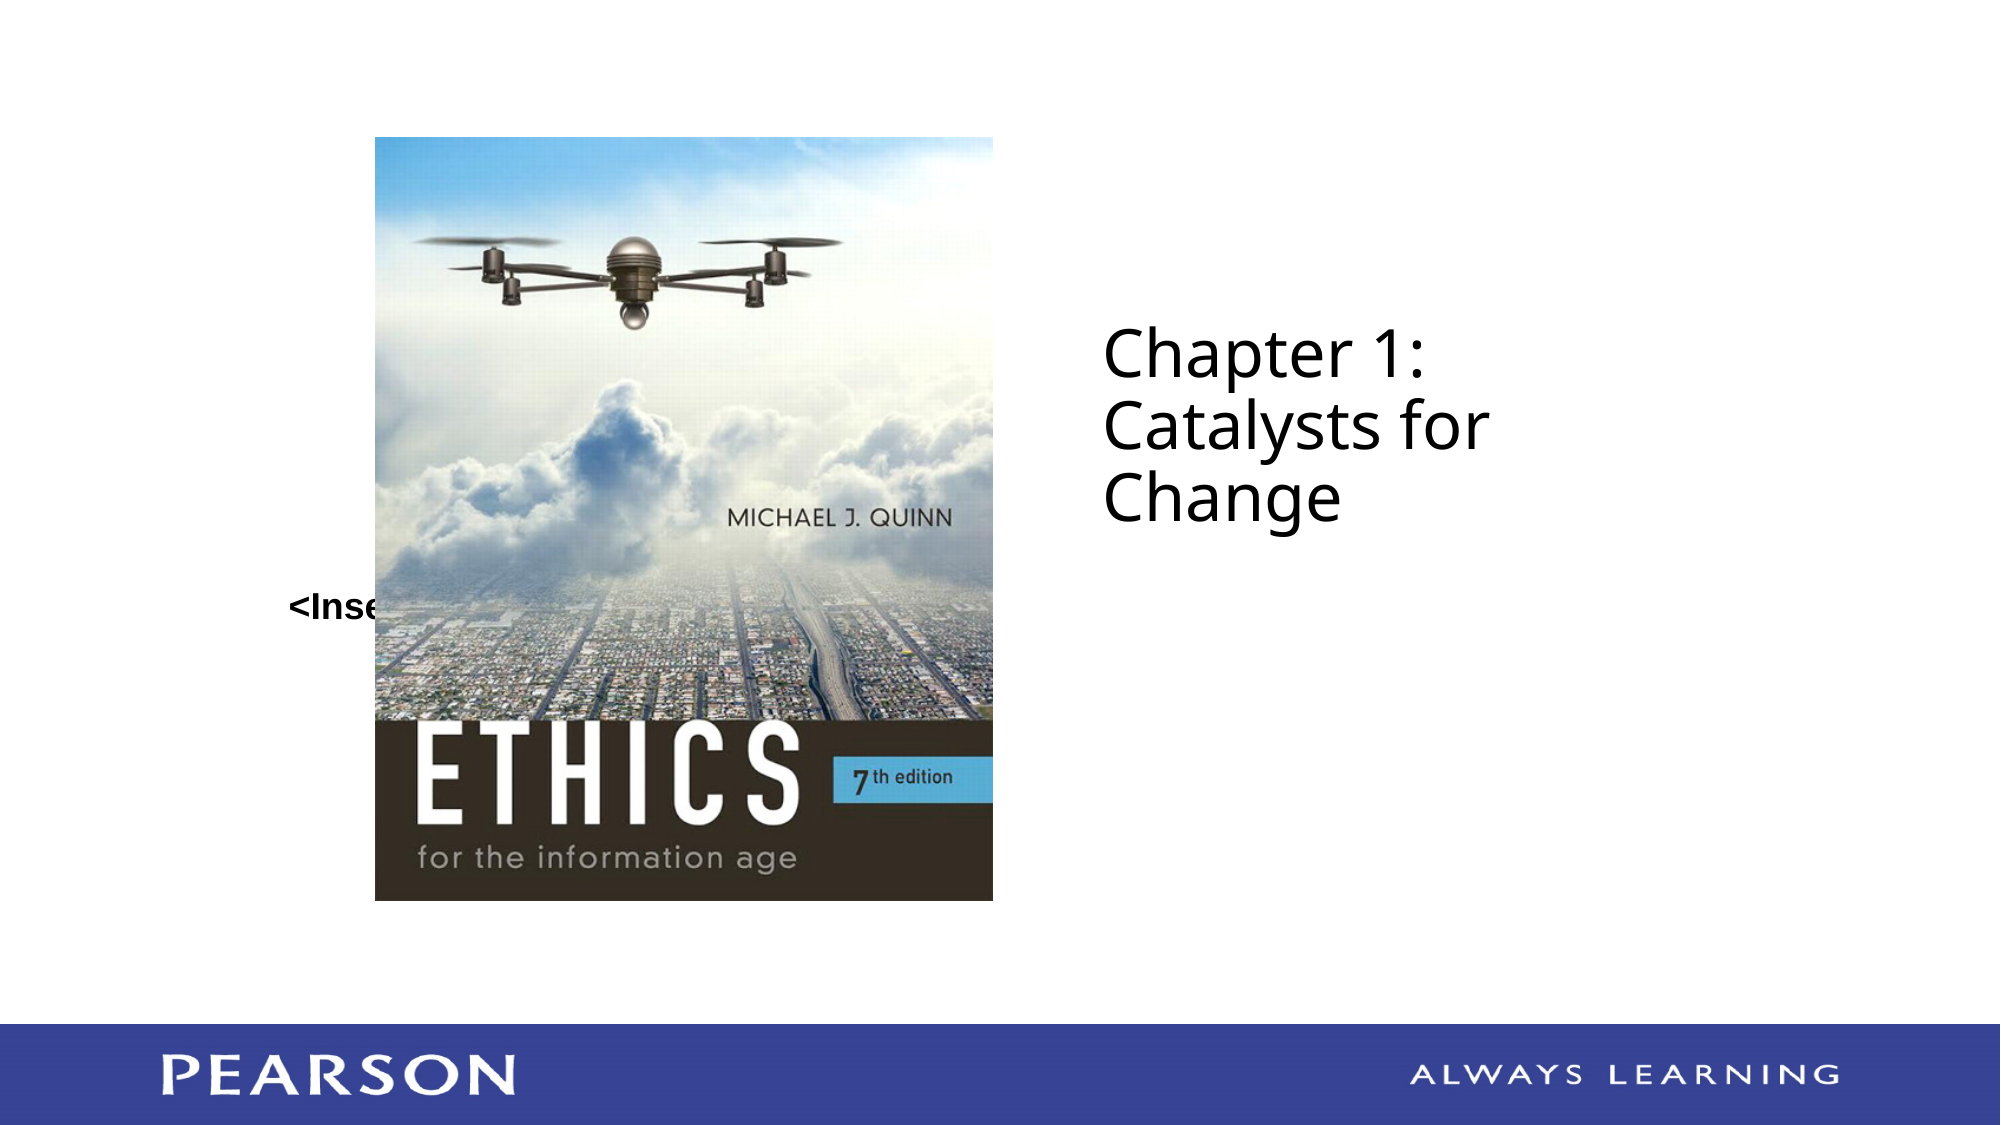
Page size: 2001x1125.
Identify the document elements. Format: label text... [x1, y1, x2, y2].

title Chapter 1: Catalysts for Change [1087, 312, 1588, 613]
picture [0, 1024, 2000, 1125]
picture [374, 137, 993, 901]
